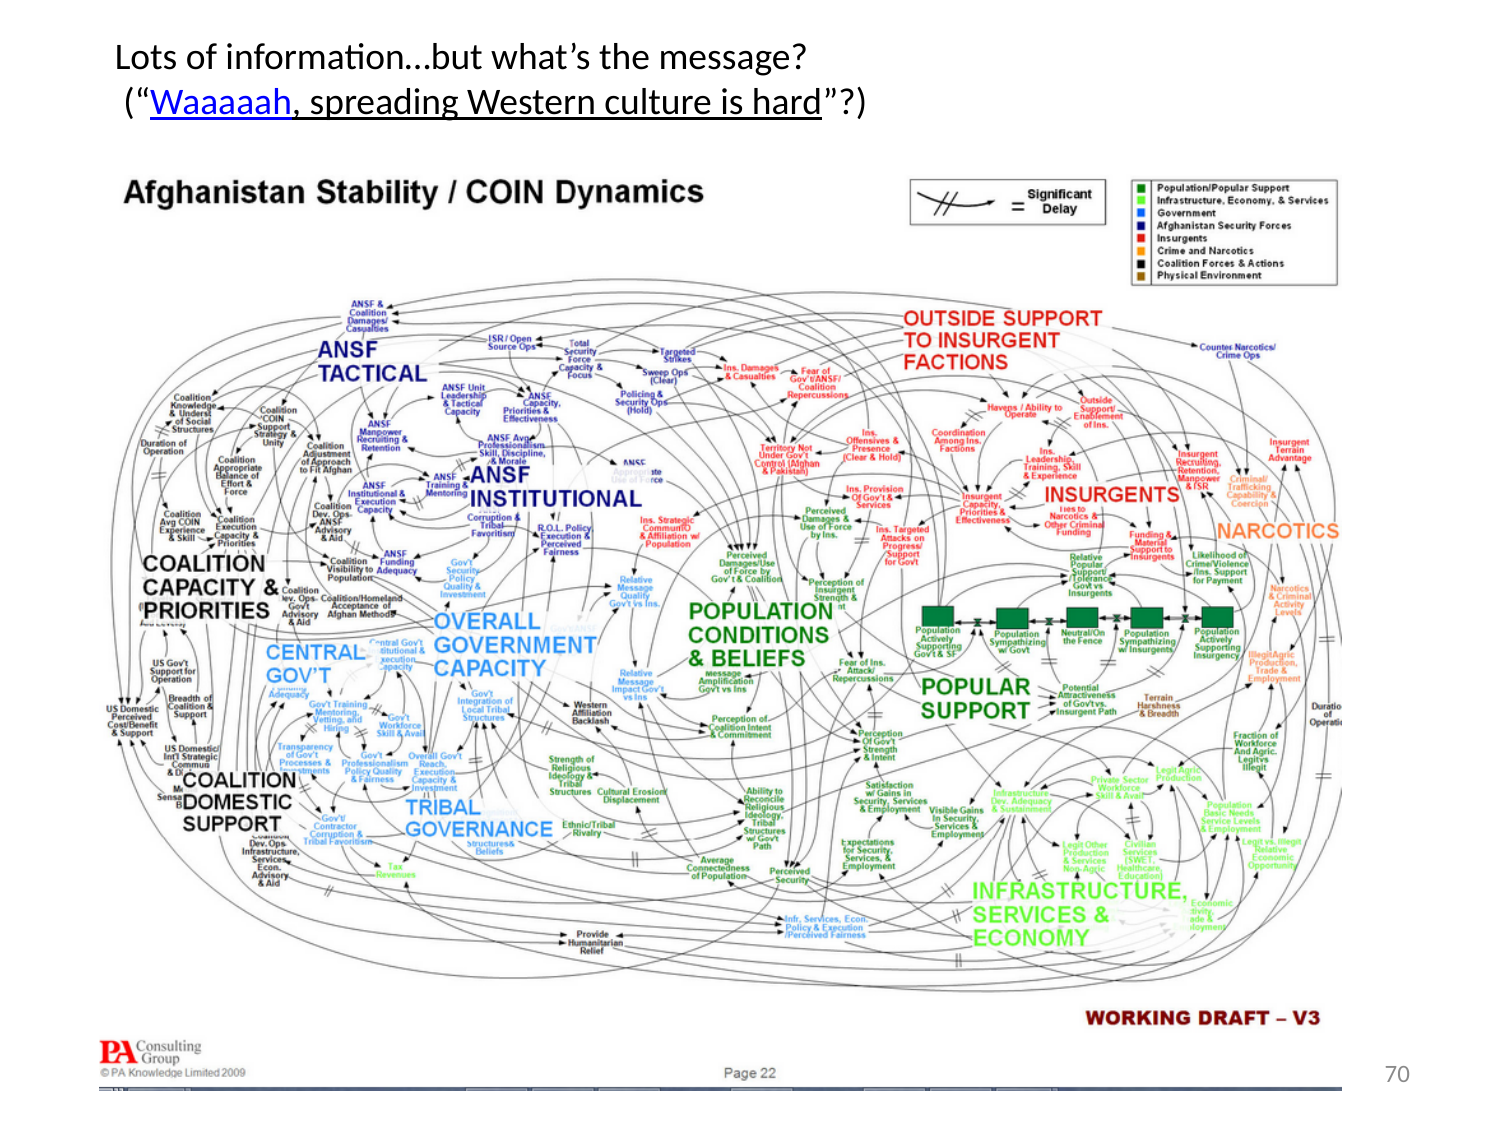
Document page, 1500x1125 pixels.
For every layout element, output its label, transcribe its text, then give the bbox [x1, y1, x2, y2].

picture [99, 174, 1342, 1091]
slide_number 70 [1074, 1042, 1425, 1103]
text_box Lots of information…but what’s the message? (“Waaaaah, spreading Western culture is hard”?) [99, 24, 1346, 130]
